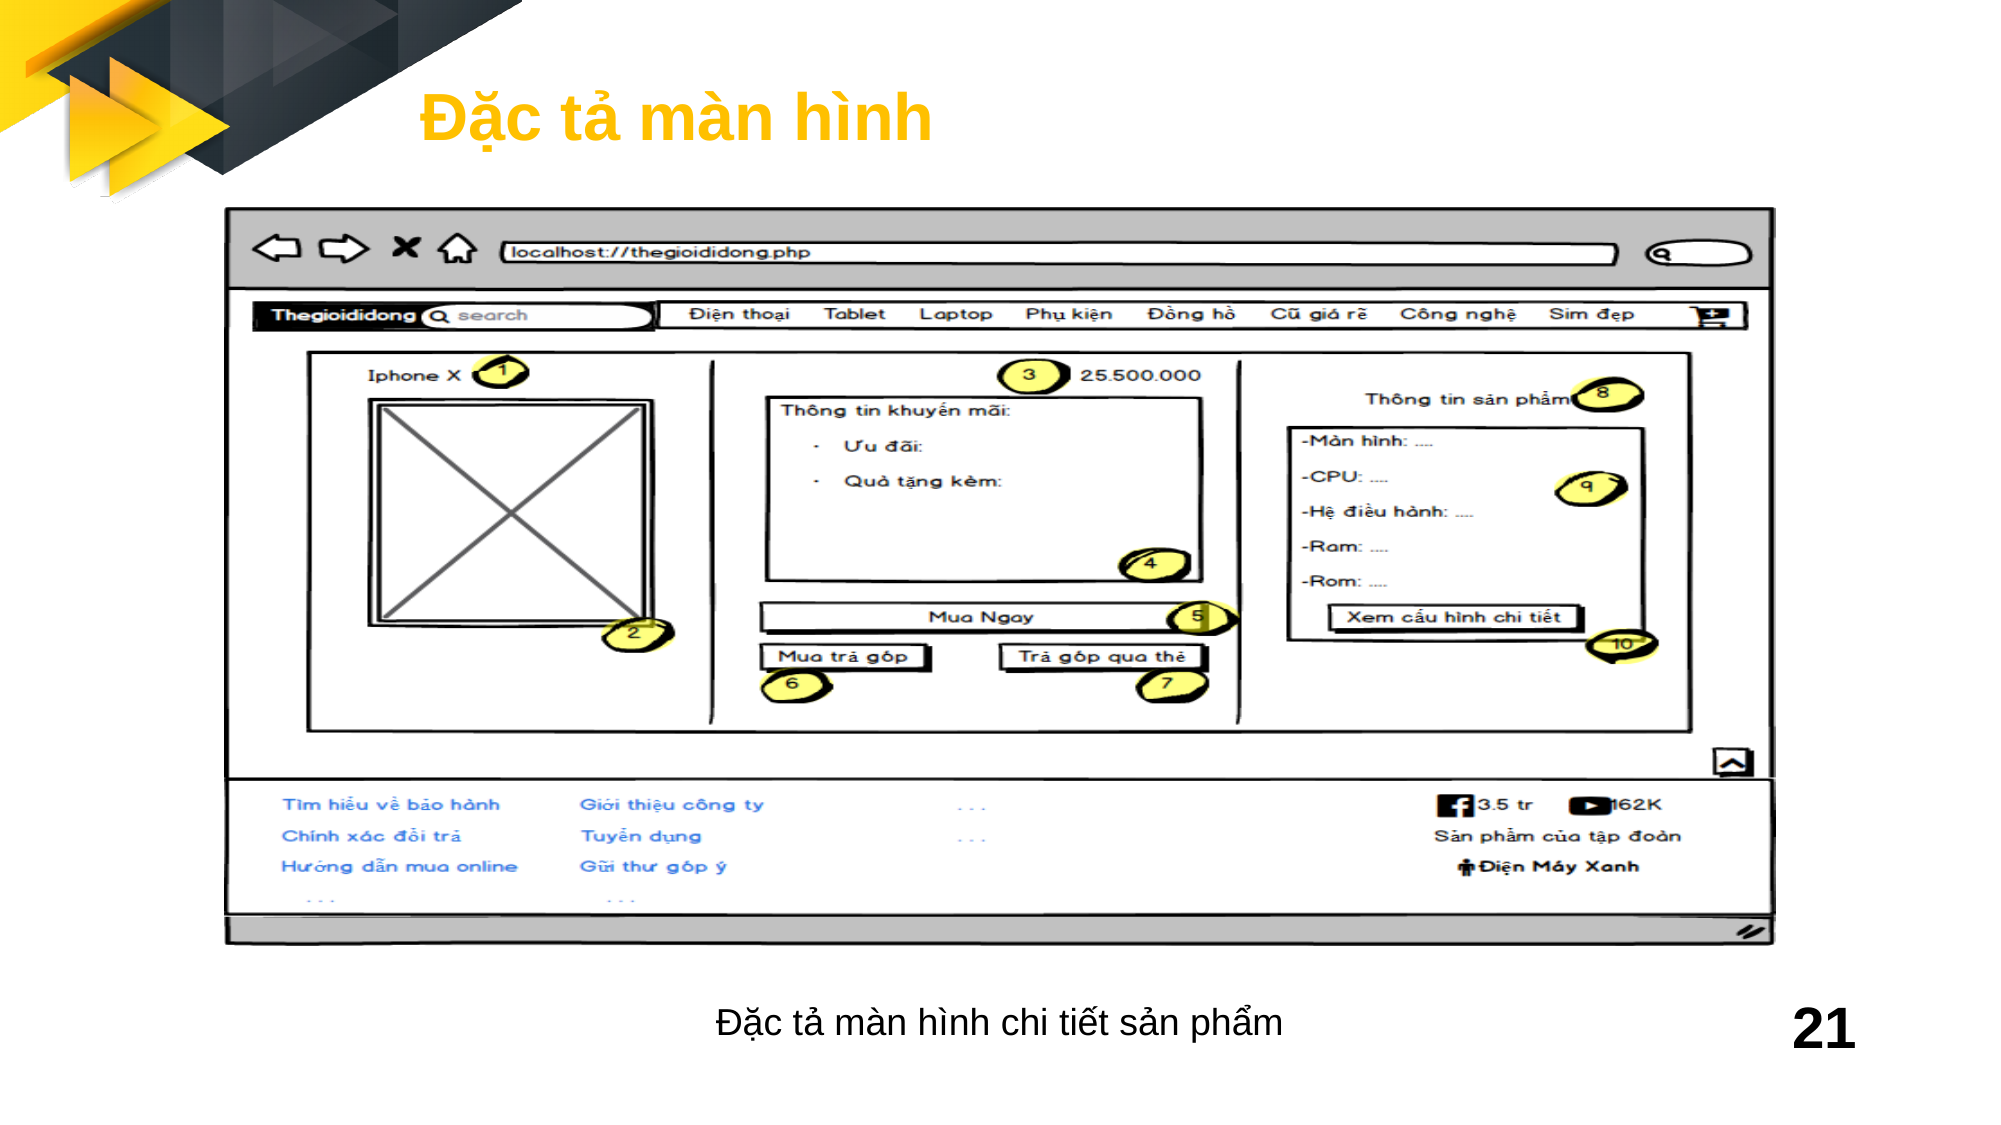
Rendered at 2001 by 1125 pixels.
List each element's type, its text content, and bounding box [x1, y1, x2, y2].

text_box Đặc tả màn hình chi tiết sản phẩm [700, 990, 1299, 1050]
text_box 21 [1650, 990, 2000, 1051]
text_box Đặc tả màn hình [522, 74, 1359, 155]
picture [0, 0, 1776, 946]
